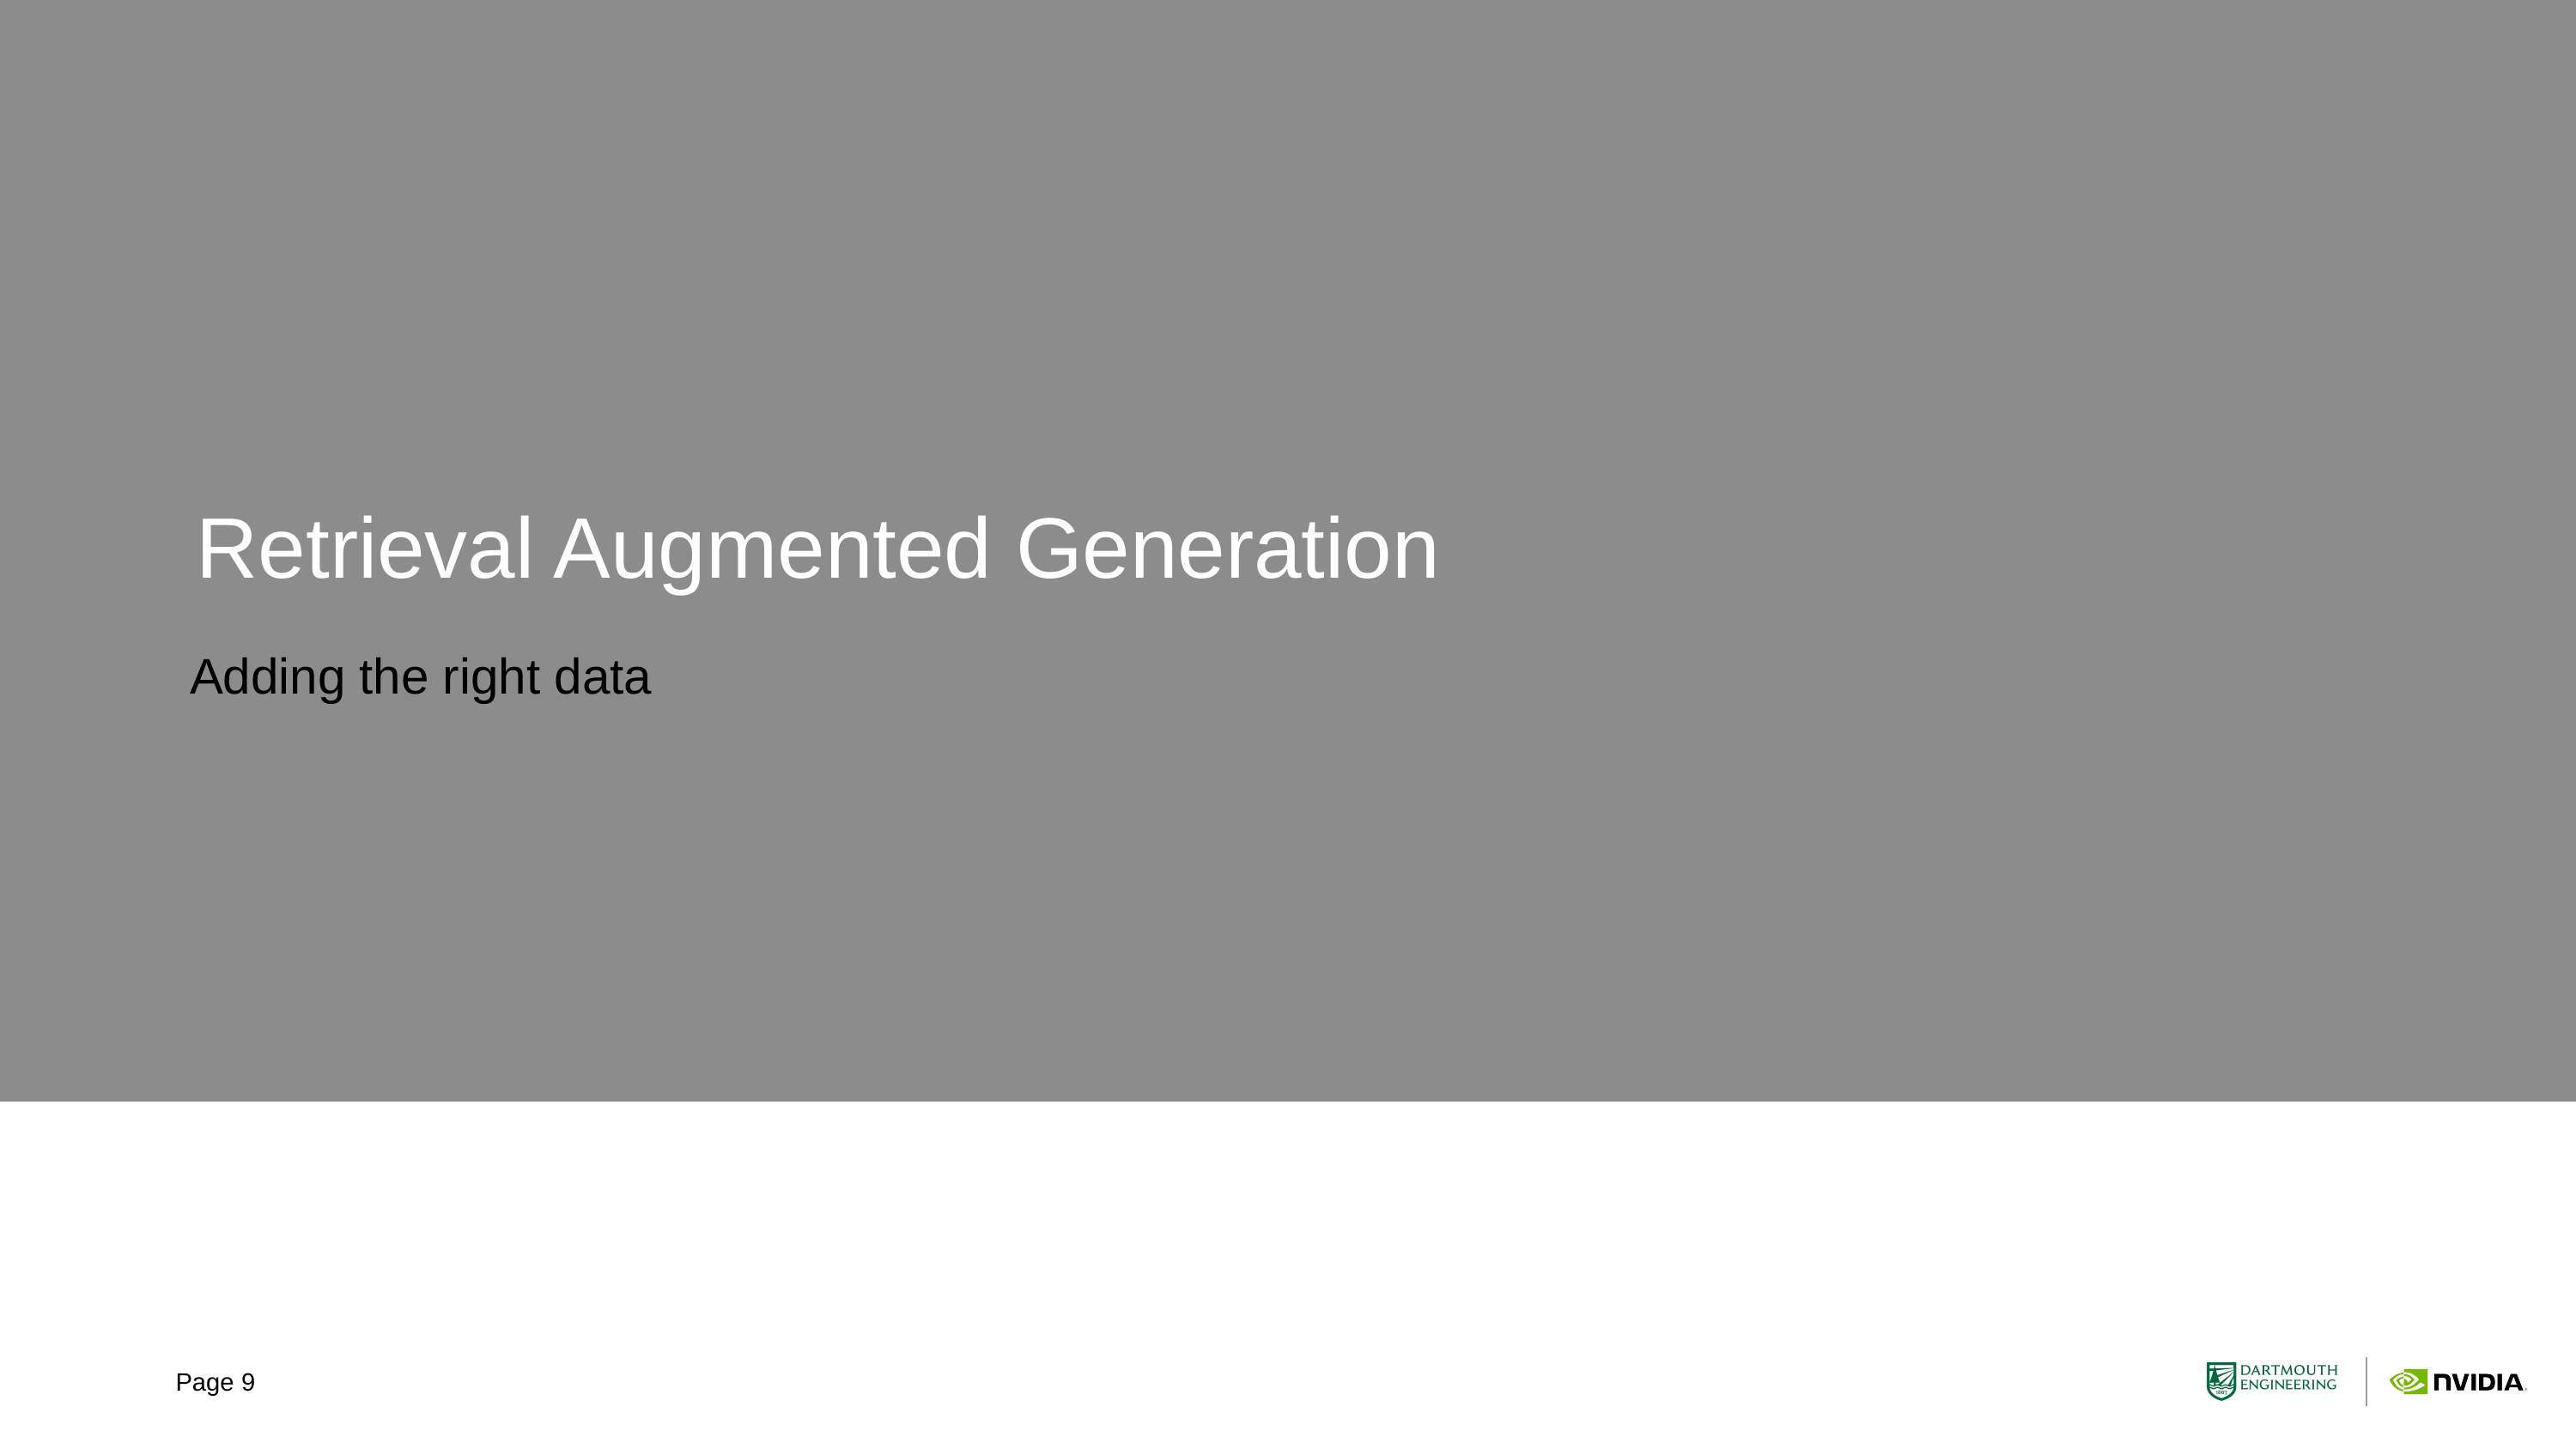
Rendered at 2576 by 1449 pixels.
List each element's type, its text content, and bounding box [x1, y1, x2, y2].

title Retrieval Augmented Generation [177, 410, 2399, 691]
text_box Adding the right data [177, 637, 1466, 711]
picture [2372, 1352, 2544, 1411]
picture [2207, 1362, 2337, 1401]
